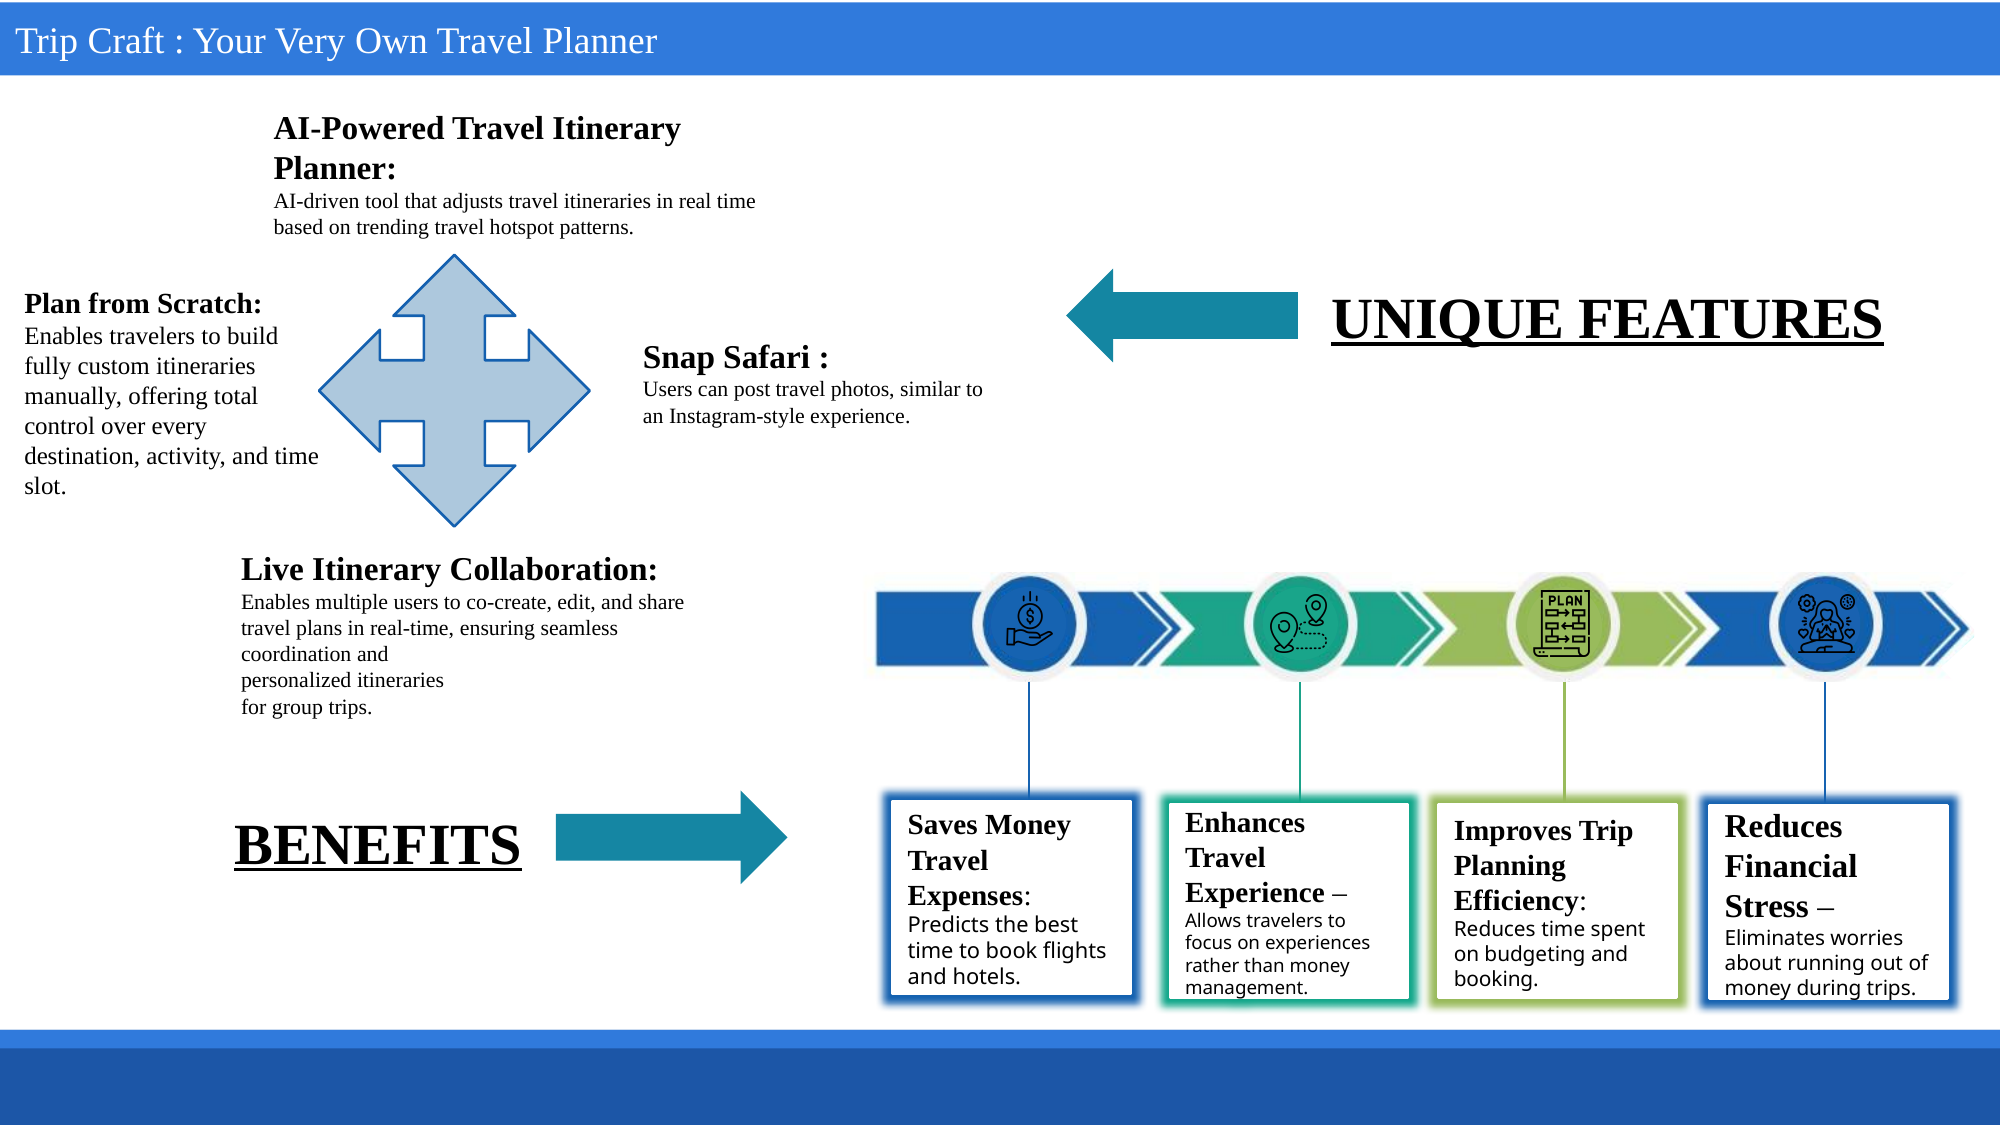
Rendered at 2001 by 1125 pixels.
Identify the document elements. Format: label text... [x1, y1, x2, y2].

text_box BENEFITS [219, 798, 739, 884]
text_box UNIQUE FEATURES [1316, 273, 1913, 359]
text_box Trip Craft : Your Very Own Travel Planner [0, 1, 2000, 77]
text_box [225, 98, 1023, 729]
text_box [0, 1050, 2000, 1125]
text_box [0, 1029, 2000, 1050]
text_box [842, 571, 2000, 999]
text_box [1065, 267, 1300, 364]
text_box Plan from Scratch: Enables travelers to build fully custom itineraries manually, offering total control over every destination, activity, and time slot. [9, 277, 222, 507]
text_box [554, 789, 789, 886]
